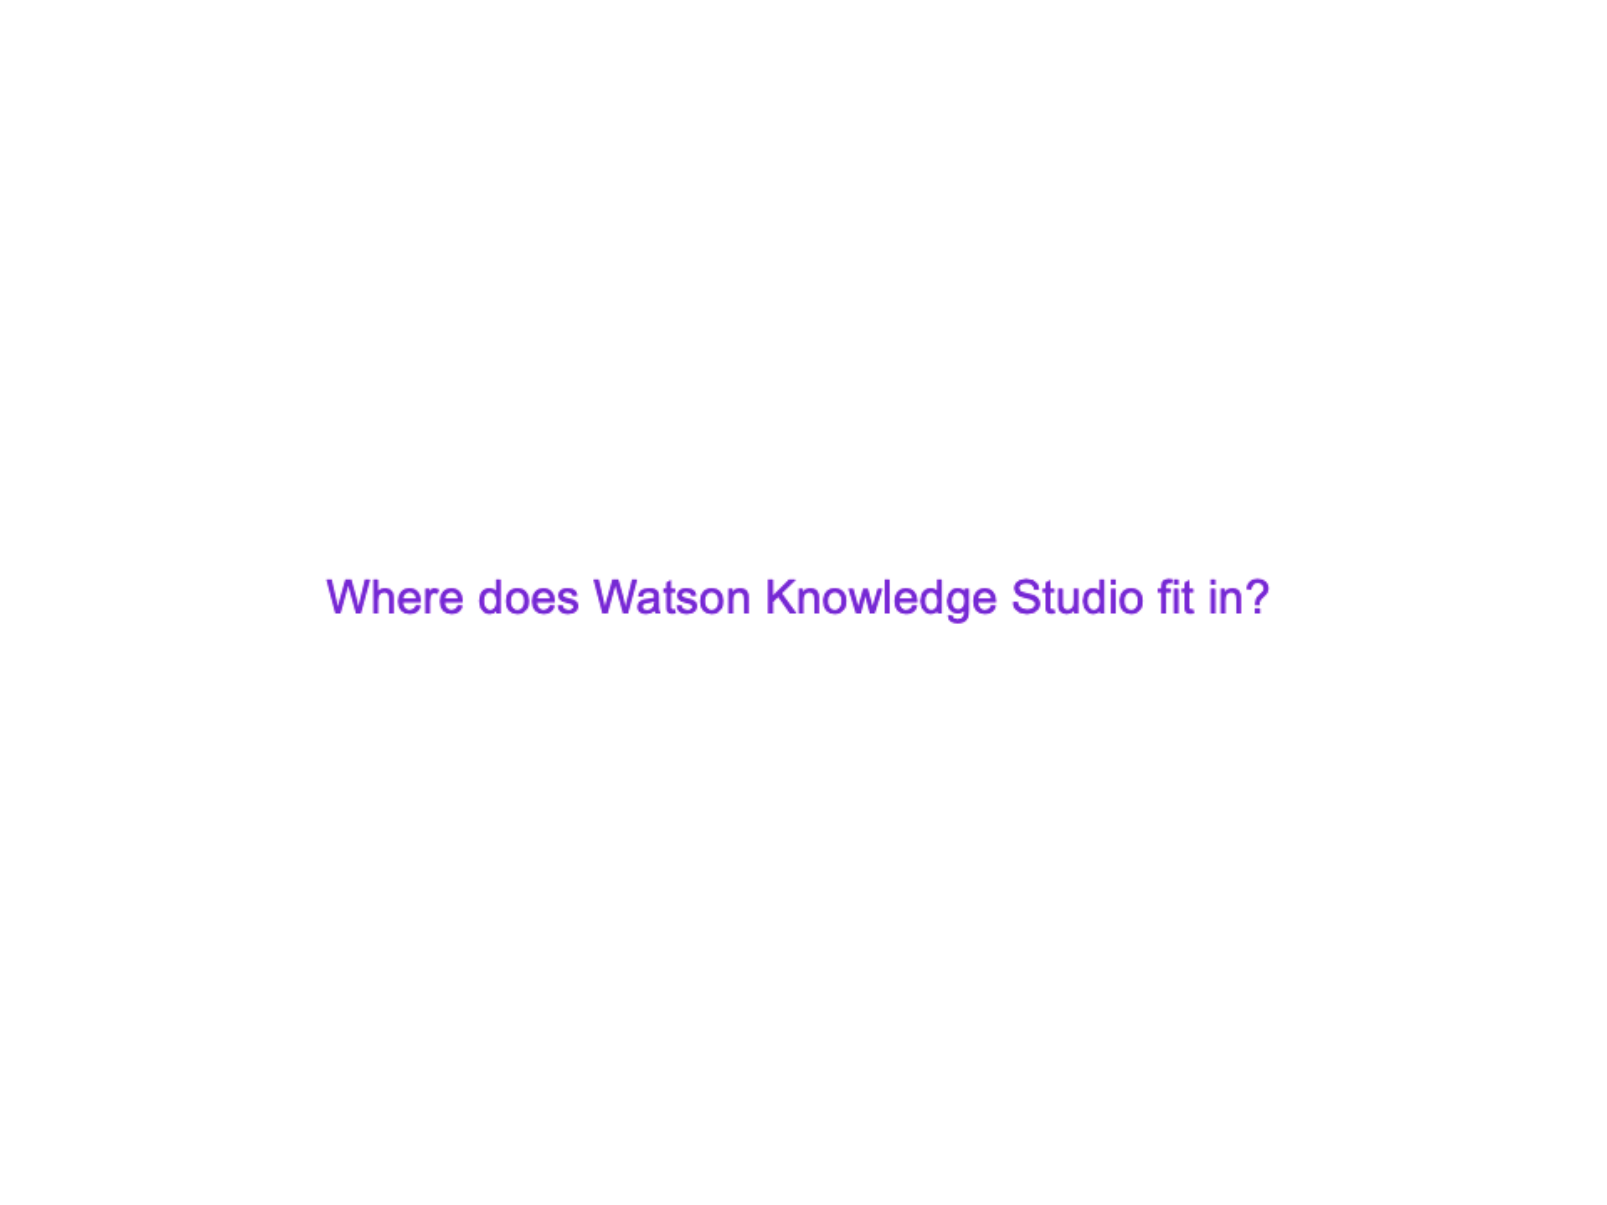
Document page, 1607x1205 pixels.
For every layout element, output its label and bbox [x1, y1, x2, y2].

picture [304, 553, 1302, 652]
